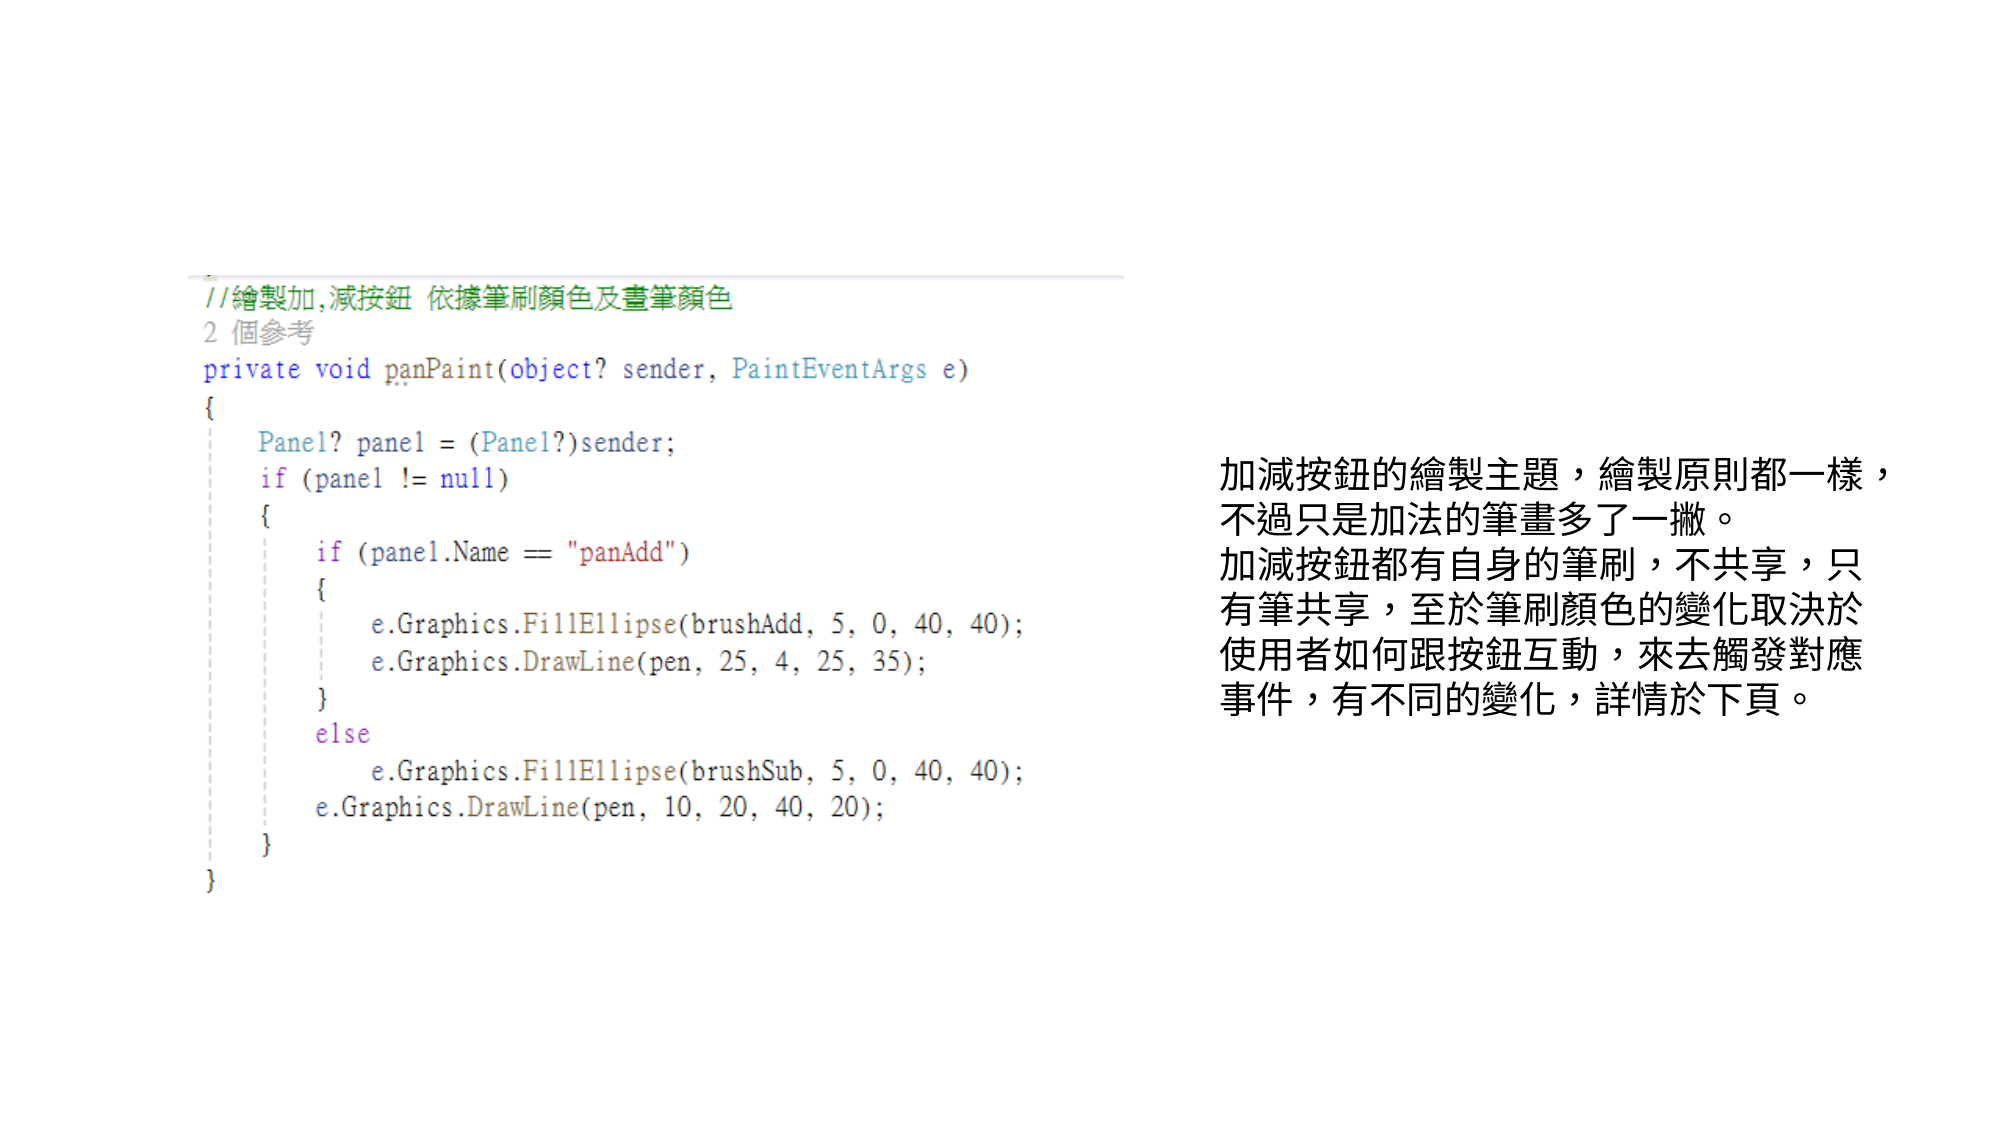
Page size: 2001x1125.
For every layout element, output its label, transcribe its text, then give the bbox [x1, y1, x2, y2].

picture [188, 275, 1124, 901]
text_box 加減按鈕的繪製主題，繪製原則都一樣，不過只是加法的筆畫多了一撇。 加減按鈕都有自身的筆刷，不共享，只有筆共享，至於筆刷顏色的變化取決於使用者如何跟按鈕互動，來去觸發對應事件，有不同的變化，詳情於下頁。 [1204, 444, 1879, 729]
